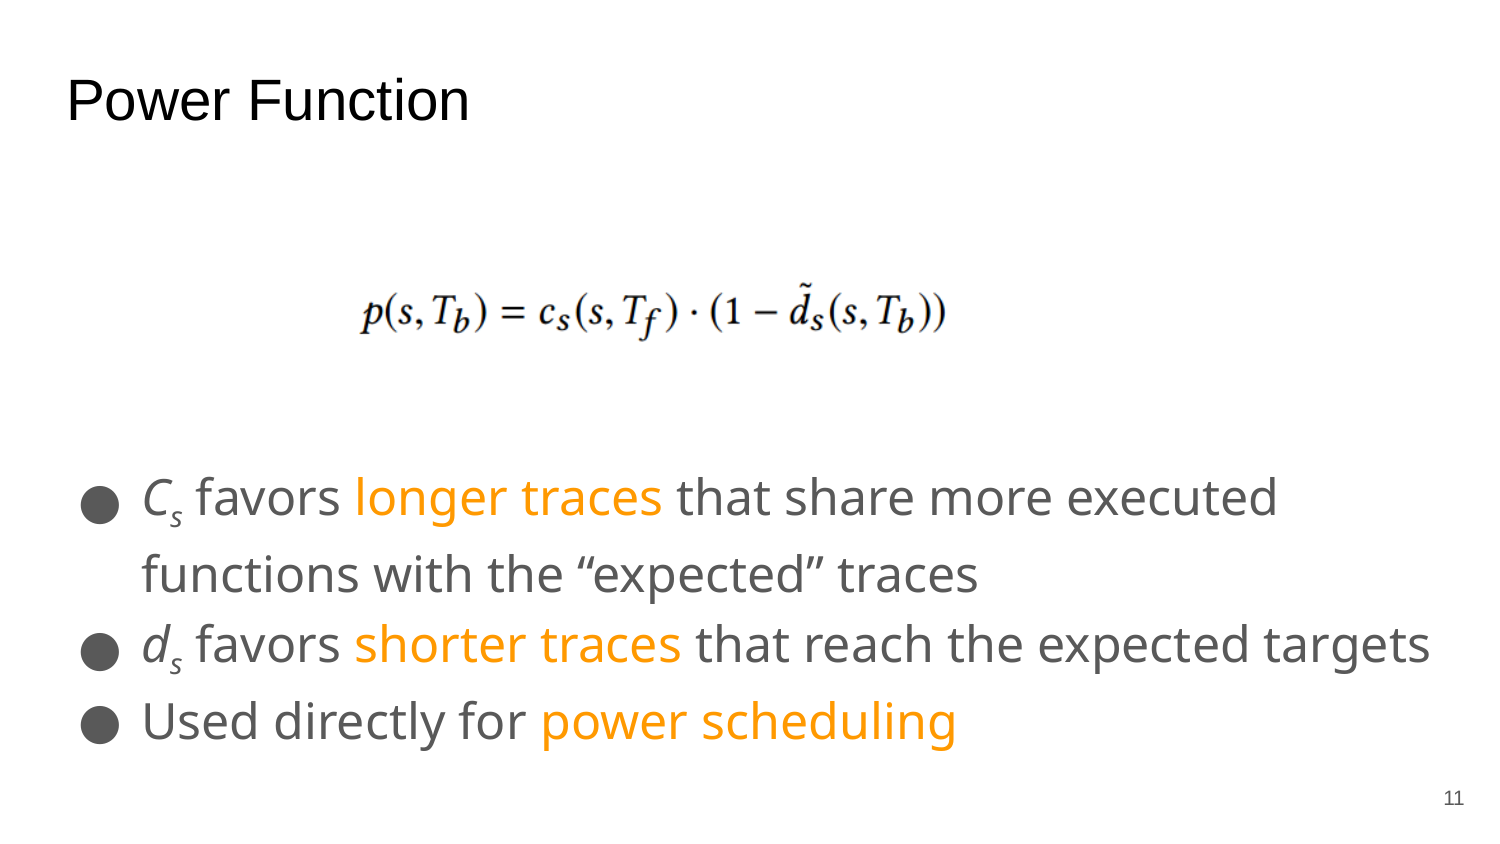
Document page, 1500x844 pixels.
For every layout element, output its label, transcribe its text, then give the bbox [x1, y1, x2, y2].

slide_number 11 [1389, 764, 1480, 830]
title Power Function [51, 54, 1449, 126]
picture [344, 276, 956, 348]
list Cs favors longer traces that share more executed functions with the “expected” traces ds favors shorter traces that reach the expected targets Used directly for power scheduling [51, 141, 1449, 456]
